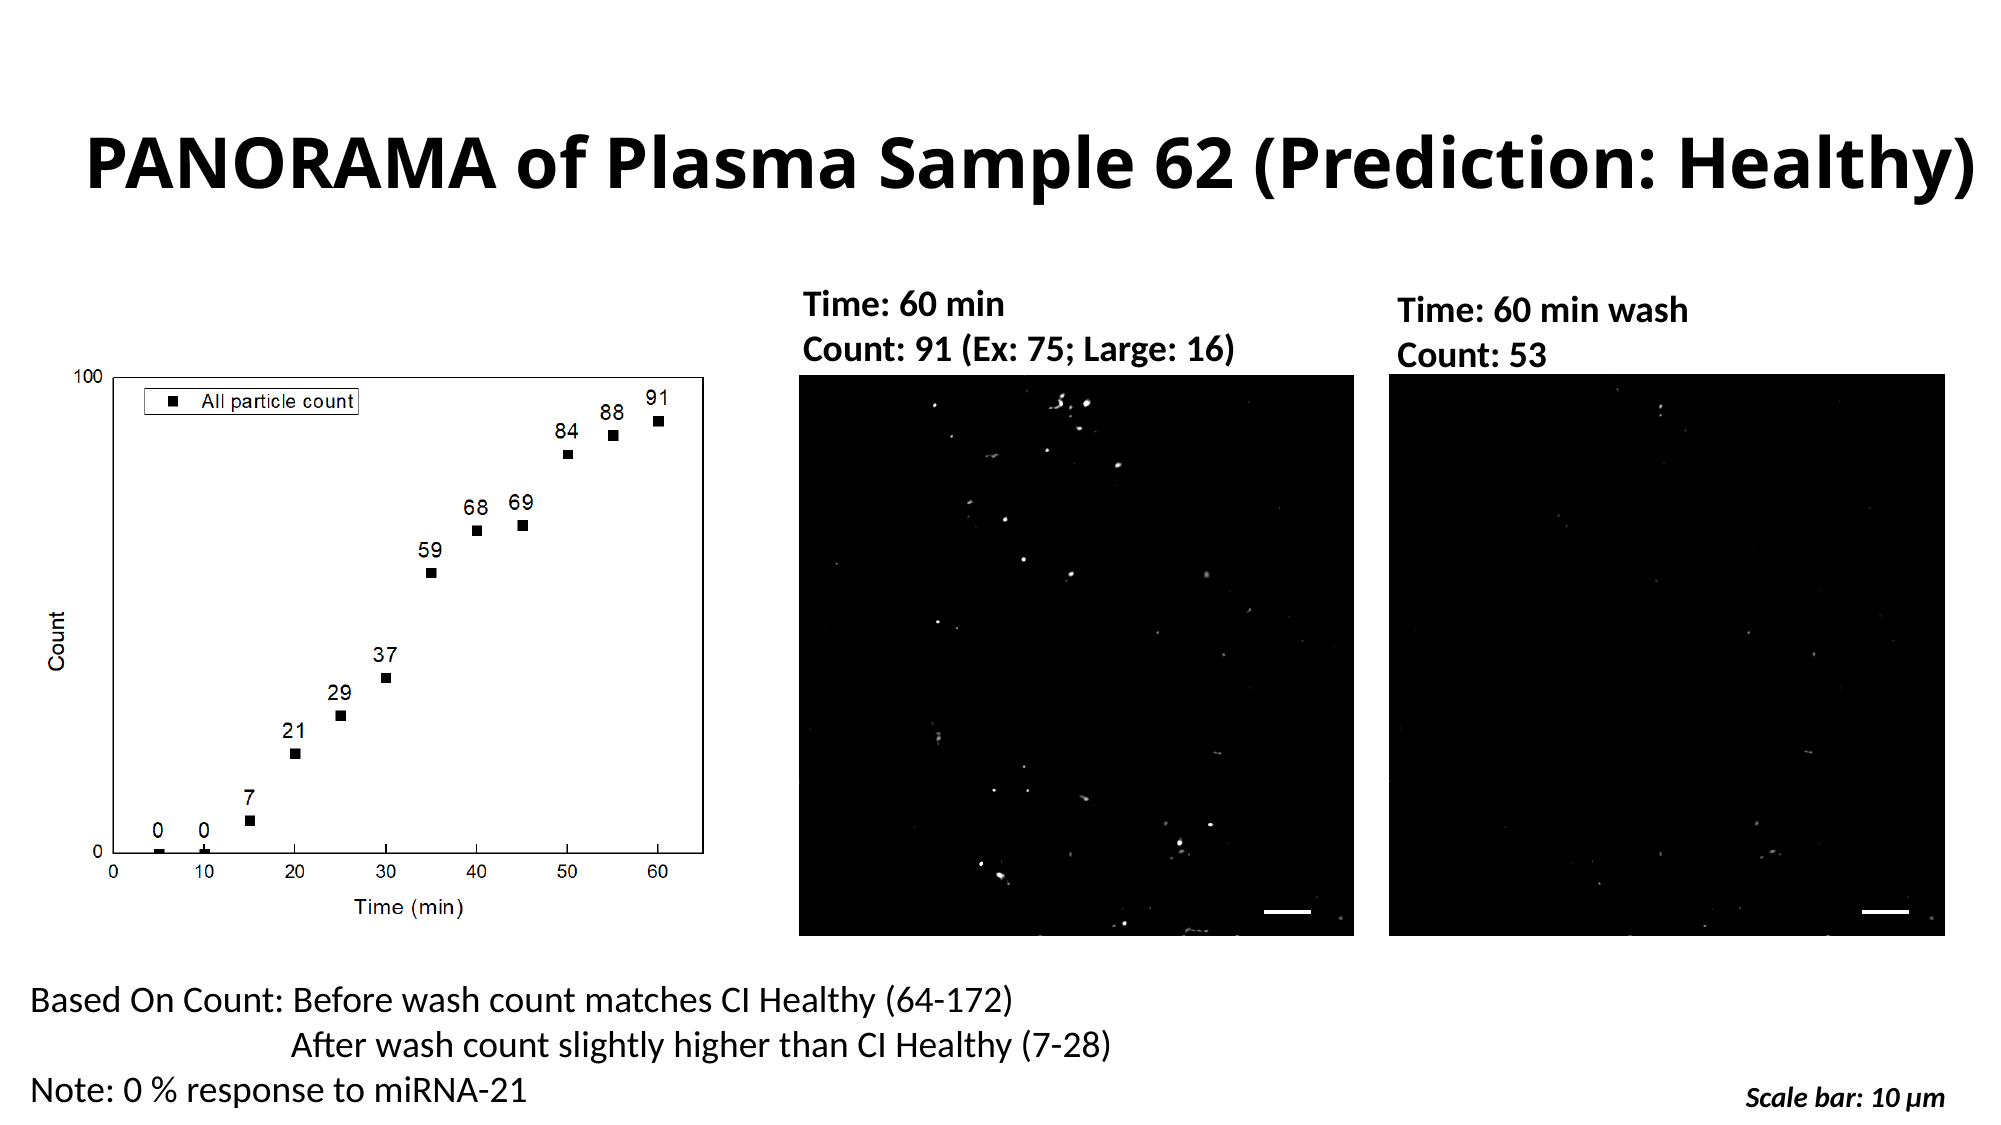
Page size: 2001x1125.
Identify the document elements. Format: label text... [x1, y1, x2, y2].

picture [799, 375, 1354, 936]
picture [1389, 374, 1945, 936]
text_box PANORAMA of Plasma Sample 62 (Prediction: Healthy) [70, 82, 2000, 249]
text_box Time: 60 min Count: 91 (Ex: 75; Large: 16) [788, 271, 1361, 377]
text_box Scale bar: 10 µm [1833, 1070, 2000, 1121]
text_box Time: 60 min wash Count: 53 [1382, 277, 1884, 518]
text_box Based On Count: Before wash count matches CI Healthy (64-172) After wash count slightly higher than CI Healthy (7-28) Note: 0 % response to miRNA-21 [15, 967, 1833, 1125]
picture [42, 358, 760, 936]
